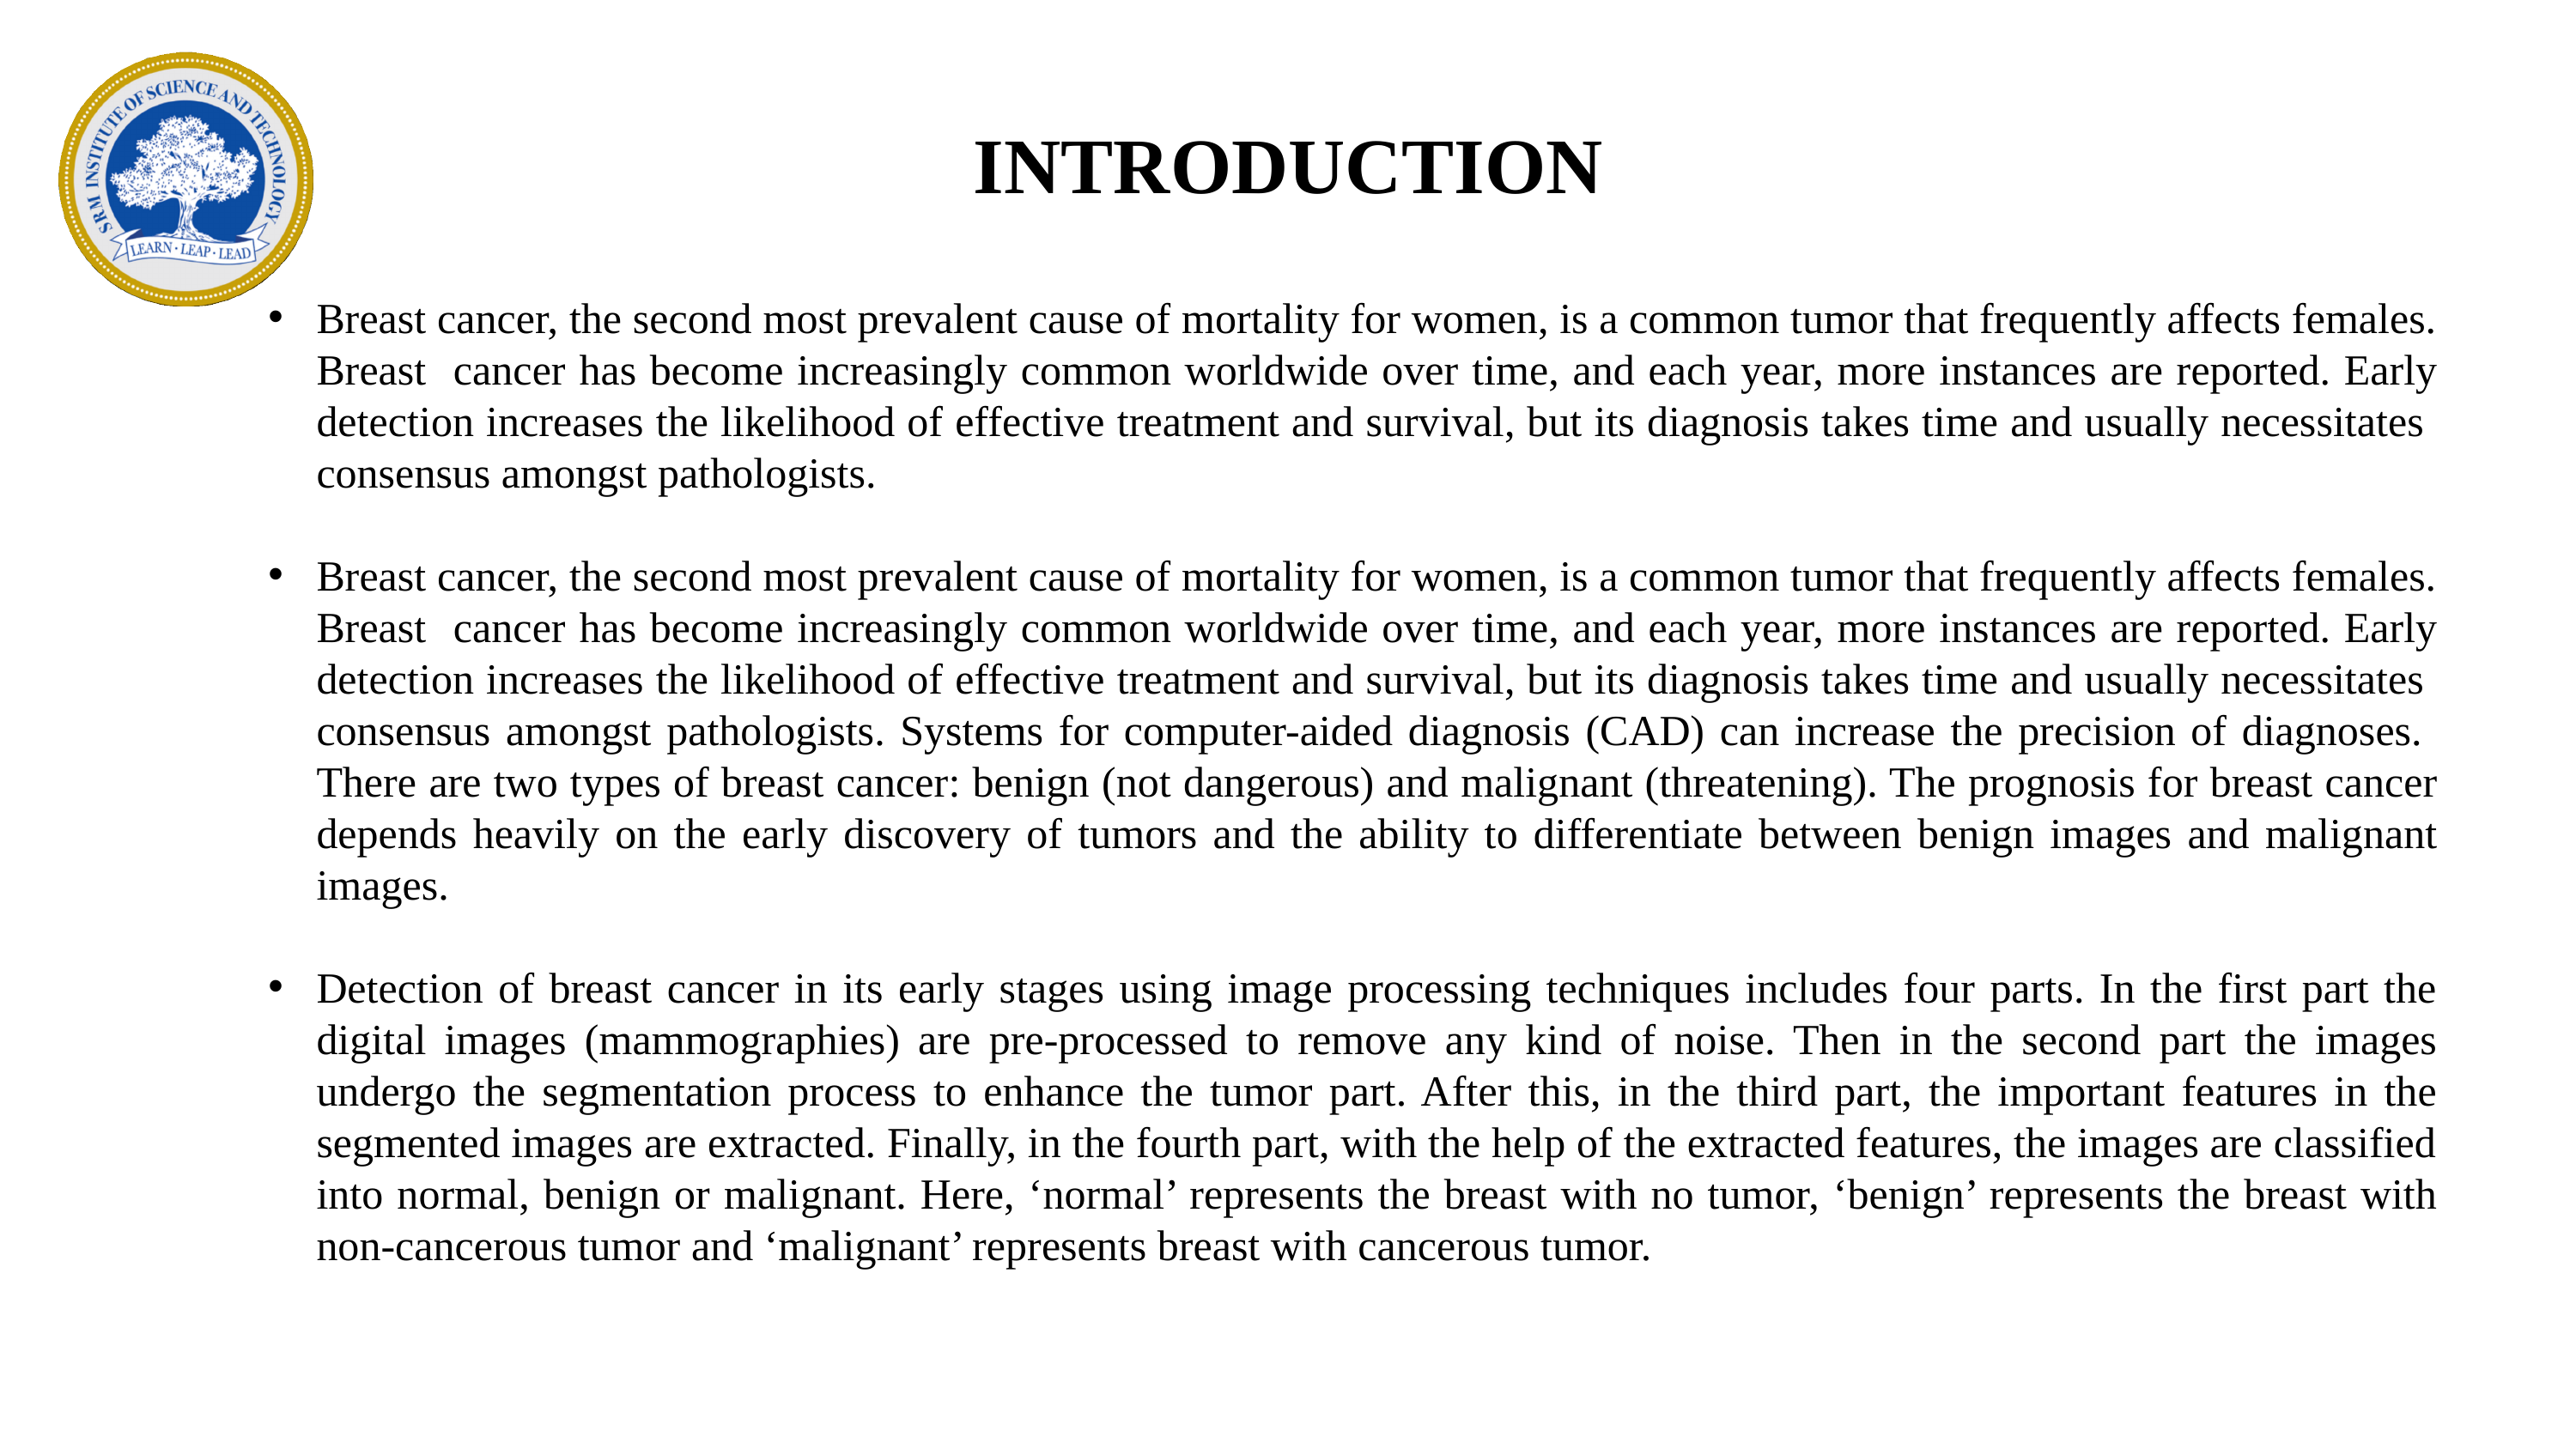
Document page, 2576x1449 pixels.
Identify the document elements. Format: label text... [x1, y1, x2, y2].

picture [58, 51, 314, 306]
text_box Breast cancer, the second most prevalent cause of mortality for women, is a common tumor that frequently affects females. Breast cancer has become increasingly common worldwide over time, and each year, more instances are reported. Early detection increases the likelihood of effective treatment and survival, but its diagnosis takes time and usually necessitates consensus amongst pathologists. Breast cancer, the second most prevalent cause of mortality for women, is a common tumor that frequently affects females. Breast cancer has become increasingly common worldwide over time, and each year, more instances are reported. Early detection increases the likelihood of effective treatment and survival, but its diagnosis takes time and usually necessitates consensus amongst pathologists. Systems for computer-aided diagnosis (CAD) can increase the precision of diagnoses. There are two types of breast cancer: benign (not dangerous) and malignant (threatening). The prognosis for breast cancer depends heavily on the early discovery of tumors and the ability to differentiate between benign images and malignant images. Detection of breast cancer in its early stages using image processing techniques includes four parts. In the first part the digital images (mammographies) are pre-processed to remove any kind of noise. Then in the second part the images undergo the segmentation process to enhance the tumor part. After this, in the third part, the important features in the segmented images are extracted. Finally, in the fourth part, with the help of the extracted features, the images are classified into normal, benign or malignant. Here, ‘normal’ represents the breast with no tumor, ‘benign’ represents the breast with non-cancerous tumor and ‘malignant’ represents breast with cancerous tumor. [255, 284, 2452, 1276]
text_box INTRODUCTION [951, 112, 1625, 209]
